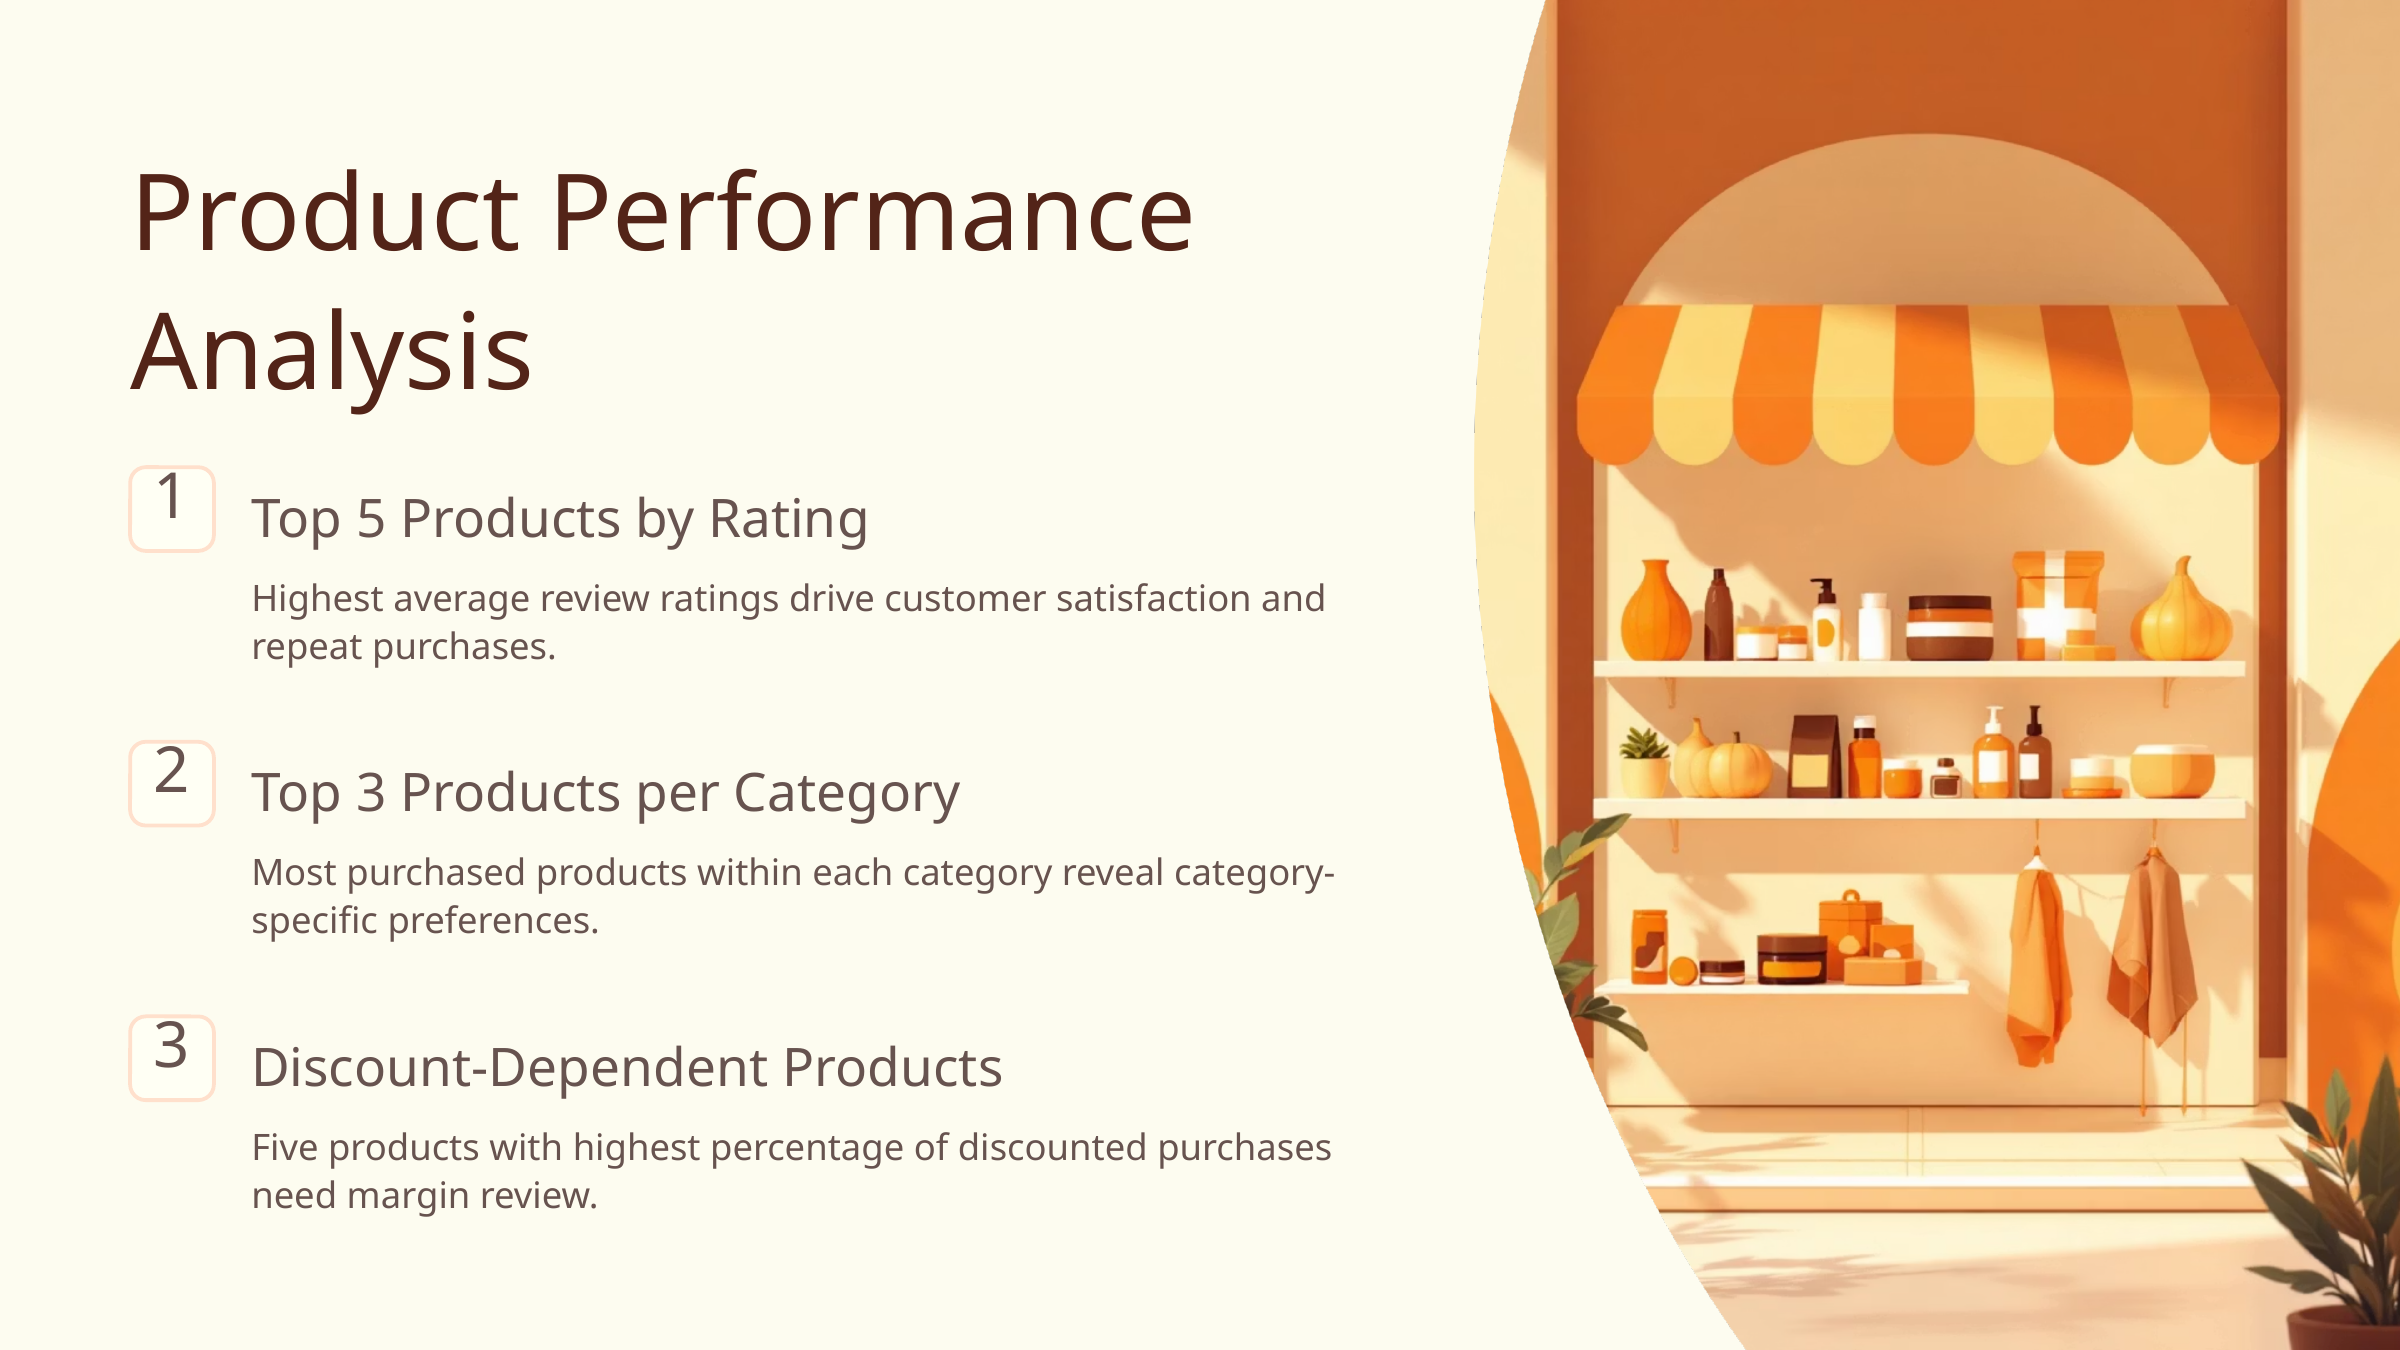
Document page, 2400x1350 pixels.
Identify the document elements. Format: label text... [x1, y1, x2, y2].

text_box Product Performance Analysis [130, 133, 1370, 412]
text_box [130, 1018, 139, 1099]
text_box [205, 468, 214, 550]
text_box Top 5 Products by Rating [251, 478, 853, 549]
picture [1454, 0, 2400, 1350]
text_box [205, 743, 214, 824]
text_box [130, 468, 139, 550]
text_box Five products with highest percentage of discounted purchases need margin review. [251, 1119, 1370, 1217]
text_box [205, 1018, 214, 1099]
text_box [130, 743, 139, 824]
text_box Discount-Dependent Products [251, 1028, 979, 1098]
text_box 3 [139, 1016, 205, 1100]
text_box 1 [139, 467, 205, 551]
text_box Highest average review ratings drive customer satisfaction and repeat purchases. [251, 570, 1370, 668]
text_box Most purchased products within each category reveal category-specific preferences. [251, 845, 1370, 942]
text_box Top 3 Products per Category [251, 753, 949, 823]
text_box 2 [139, 741, 205, 826]
